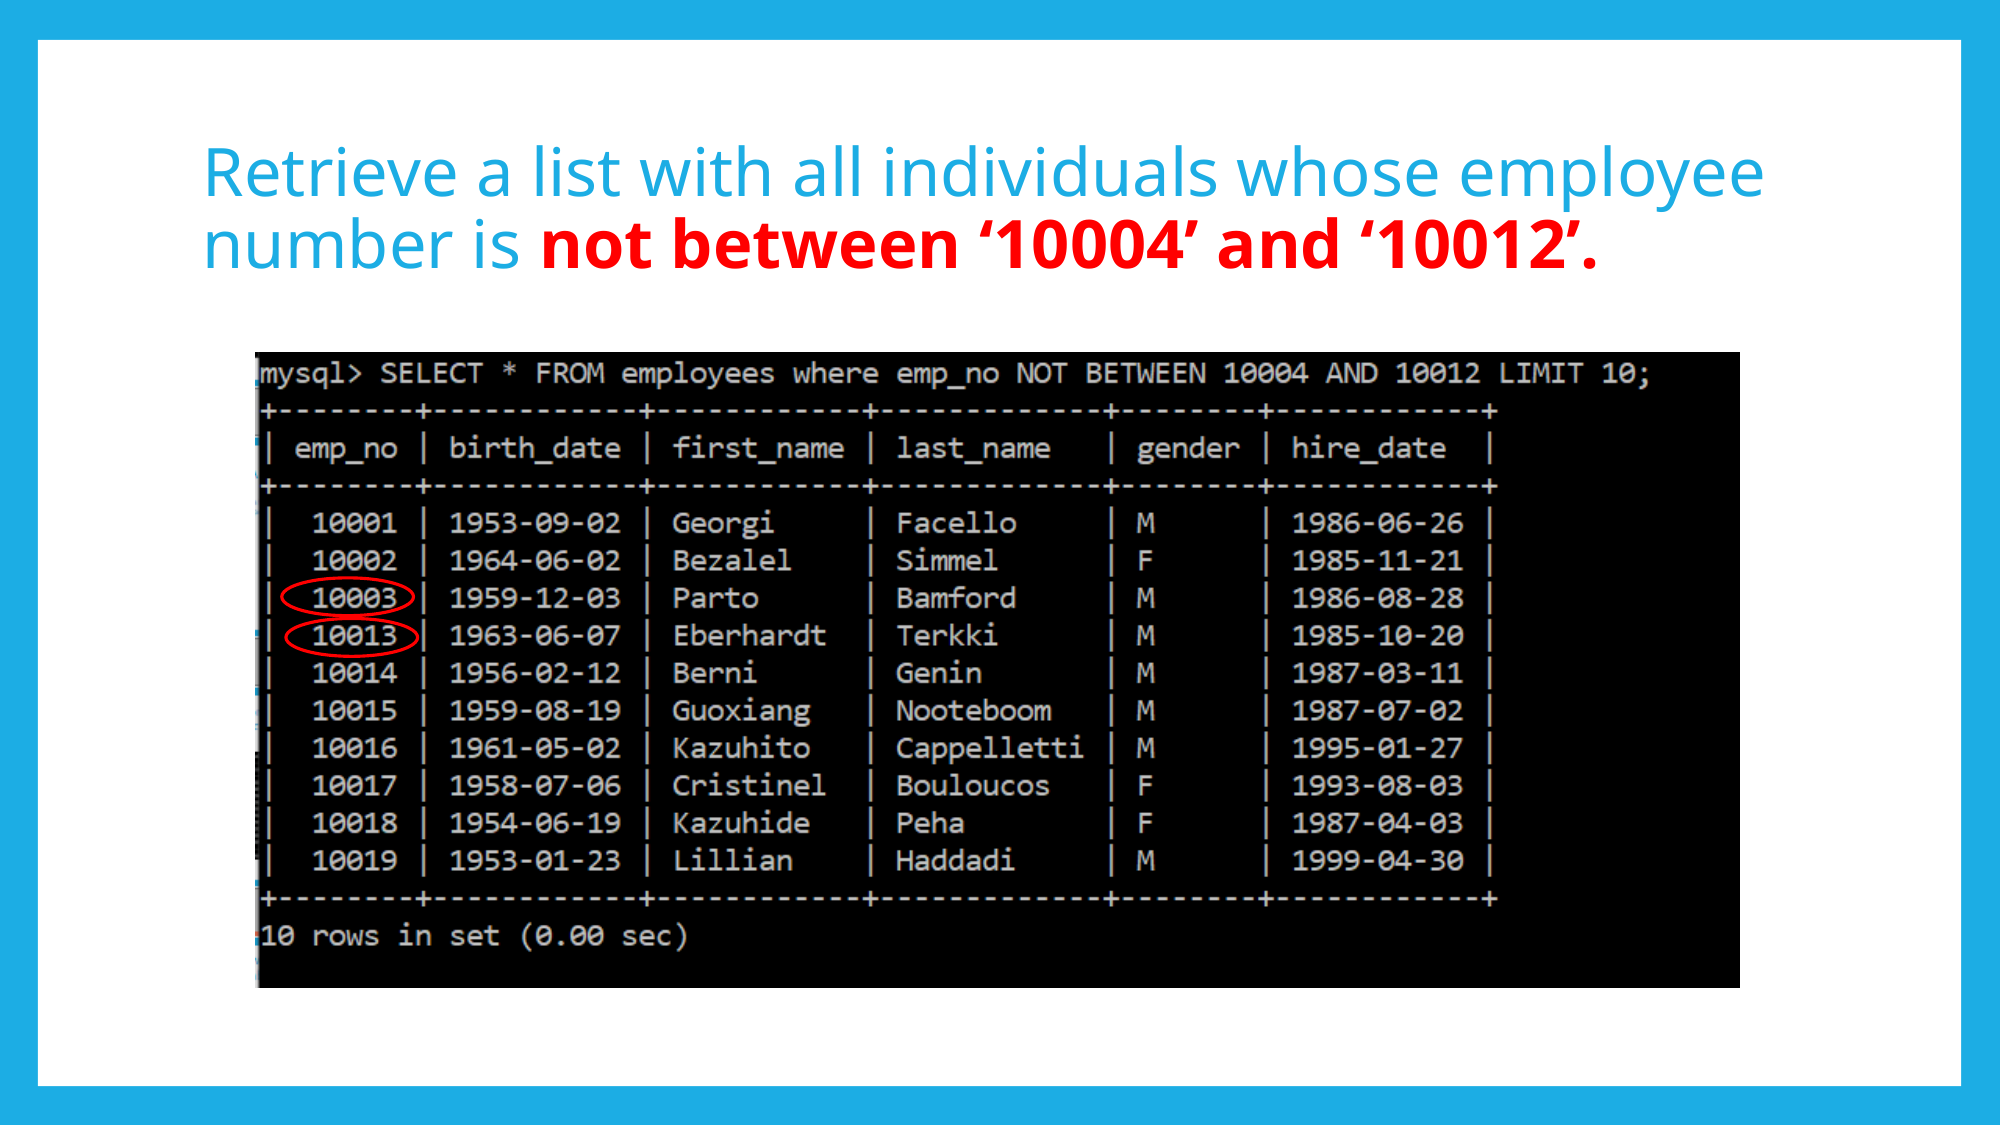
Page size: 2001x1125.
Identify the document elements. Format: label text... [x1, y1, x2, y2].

title Retrieve a list with all individuals whose employee number is not between ‘10004’ and ‘10012’. [187, 99, 1808, 323]
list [254, 351, 1740, 989]
